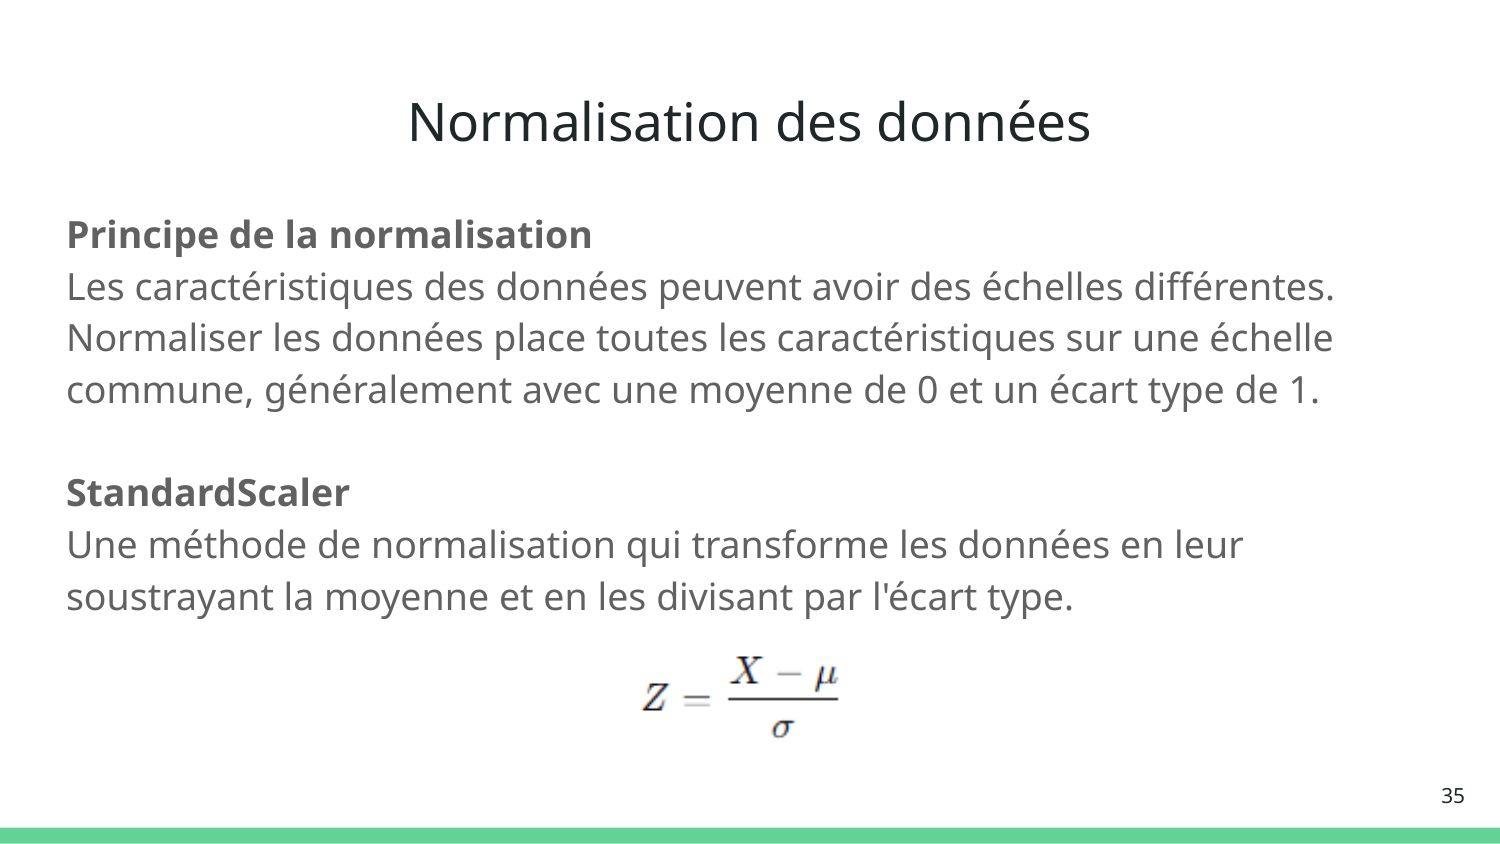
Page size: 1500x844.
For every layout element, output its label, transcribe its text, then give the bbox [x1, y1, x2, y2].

title Normalisation des données [51, 72, 1449, 167]
list Principe de la normalisation Les caractéristiques des données peuvent avoir des échelles différentes. Normaliser les données place toutes les caractéristiques sur une échelle commune, généralement avec une moyenne de 0 et un écart type de 1. StandardScaler Une méthode de normalisation qui transforme les données en leur soustrayant la moyenne et en les divisant par l'écart type. [51, 189, 1449, 750]
slide_number ‹#› [1389, 764, 1480, 830]
picture [621, 628, 879, 766]
